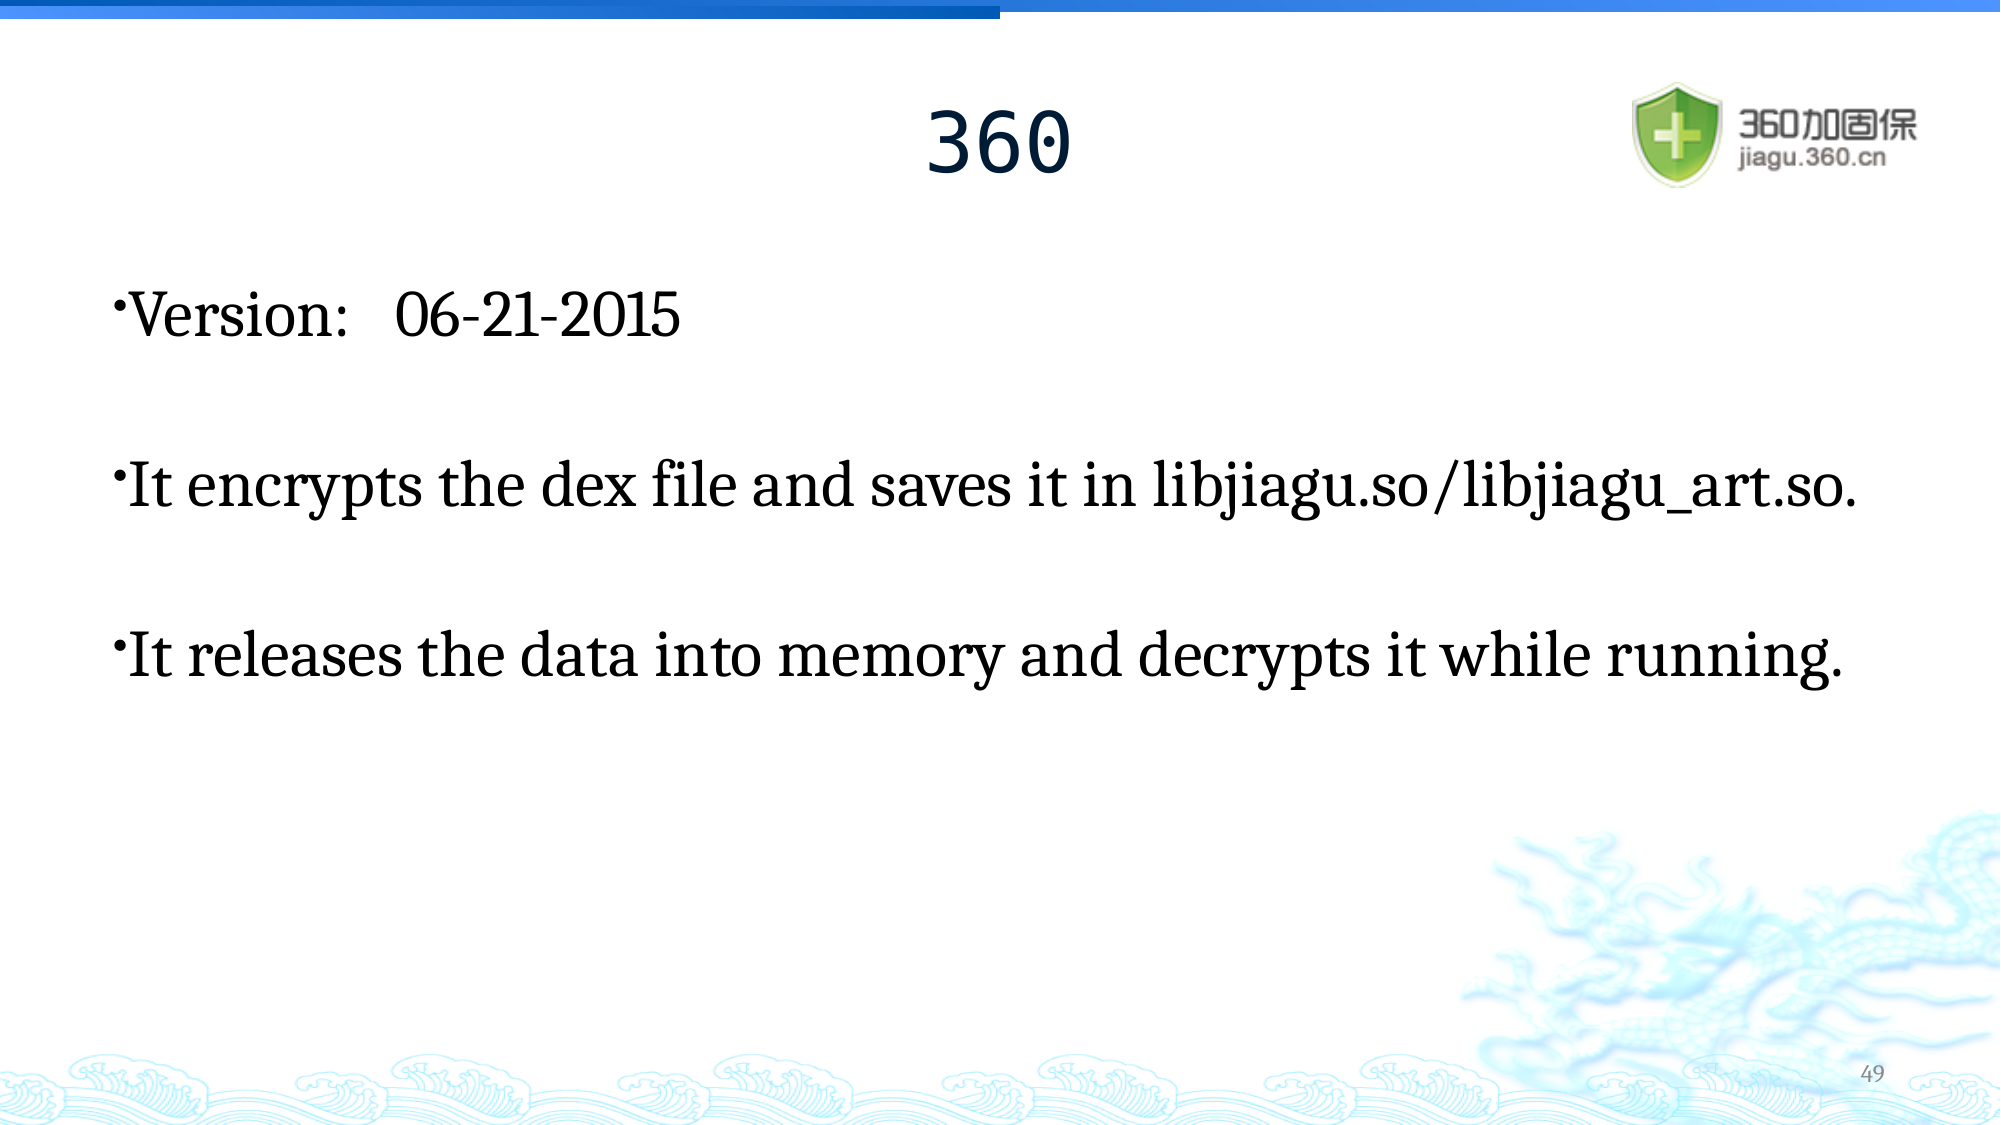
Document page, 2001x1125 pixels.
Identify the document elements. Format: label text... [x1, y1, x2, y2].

text_box Version: 06-21-2015 It encrypts the dex file and saves it in libjiagu.so/libjiagu_art.so. It releases the data into memory and decrypts it while running. [99, 262, 2000, 1005]
picture [0, 1005, 2000, 1125]
text_box 360 [99, 45, 1900, 233]
picture [1632, 82, 1927, 188]
text_box 49 [1433, 1042, 1900, 1103]
